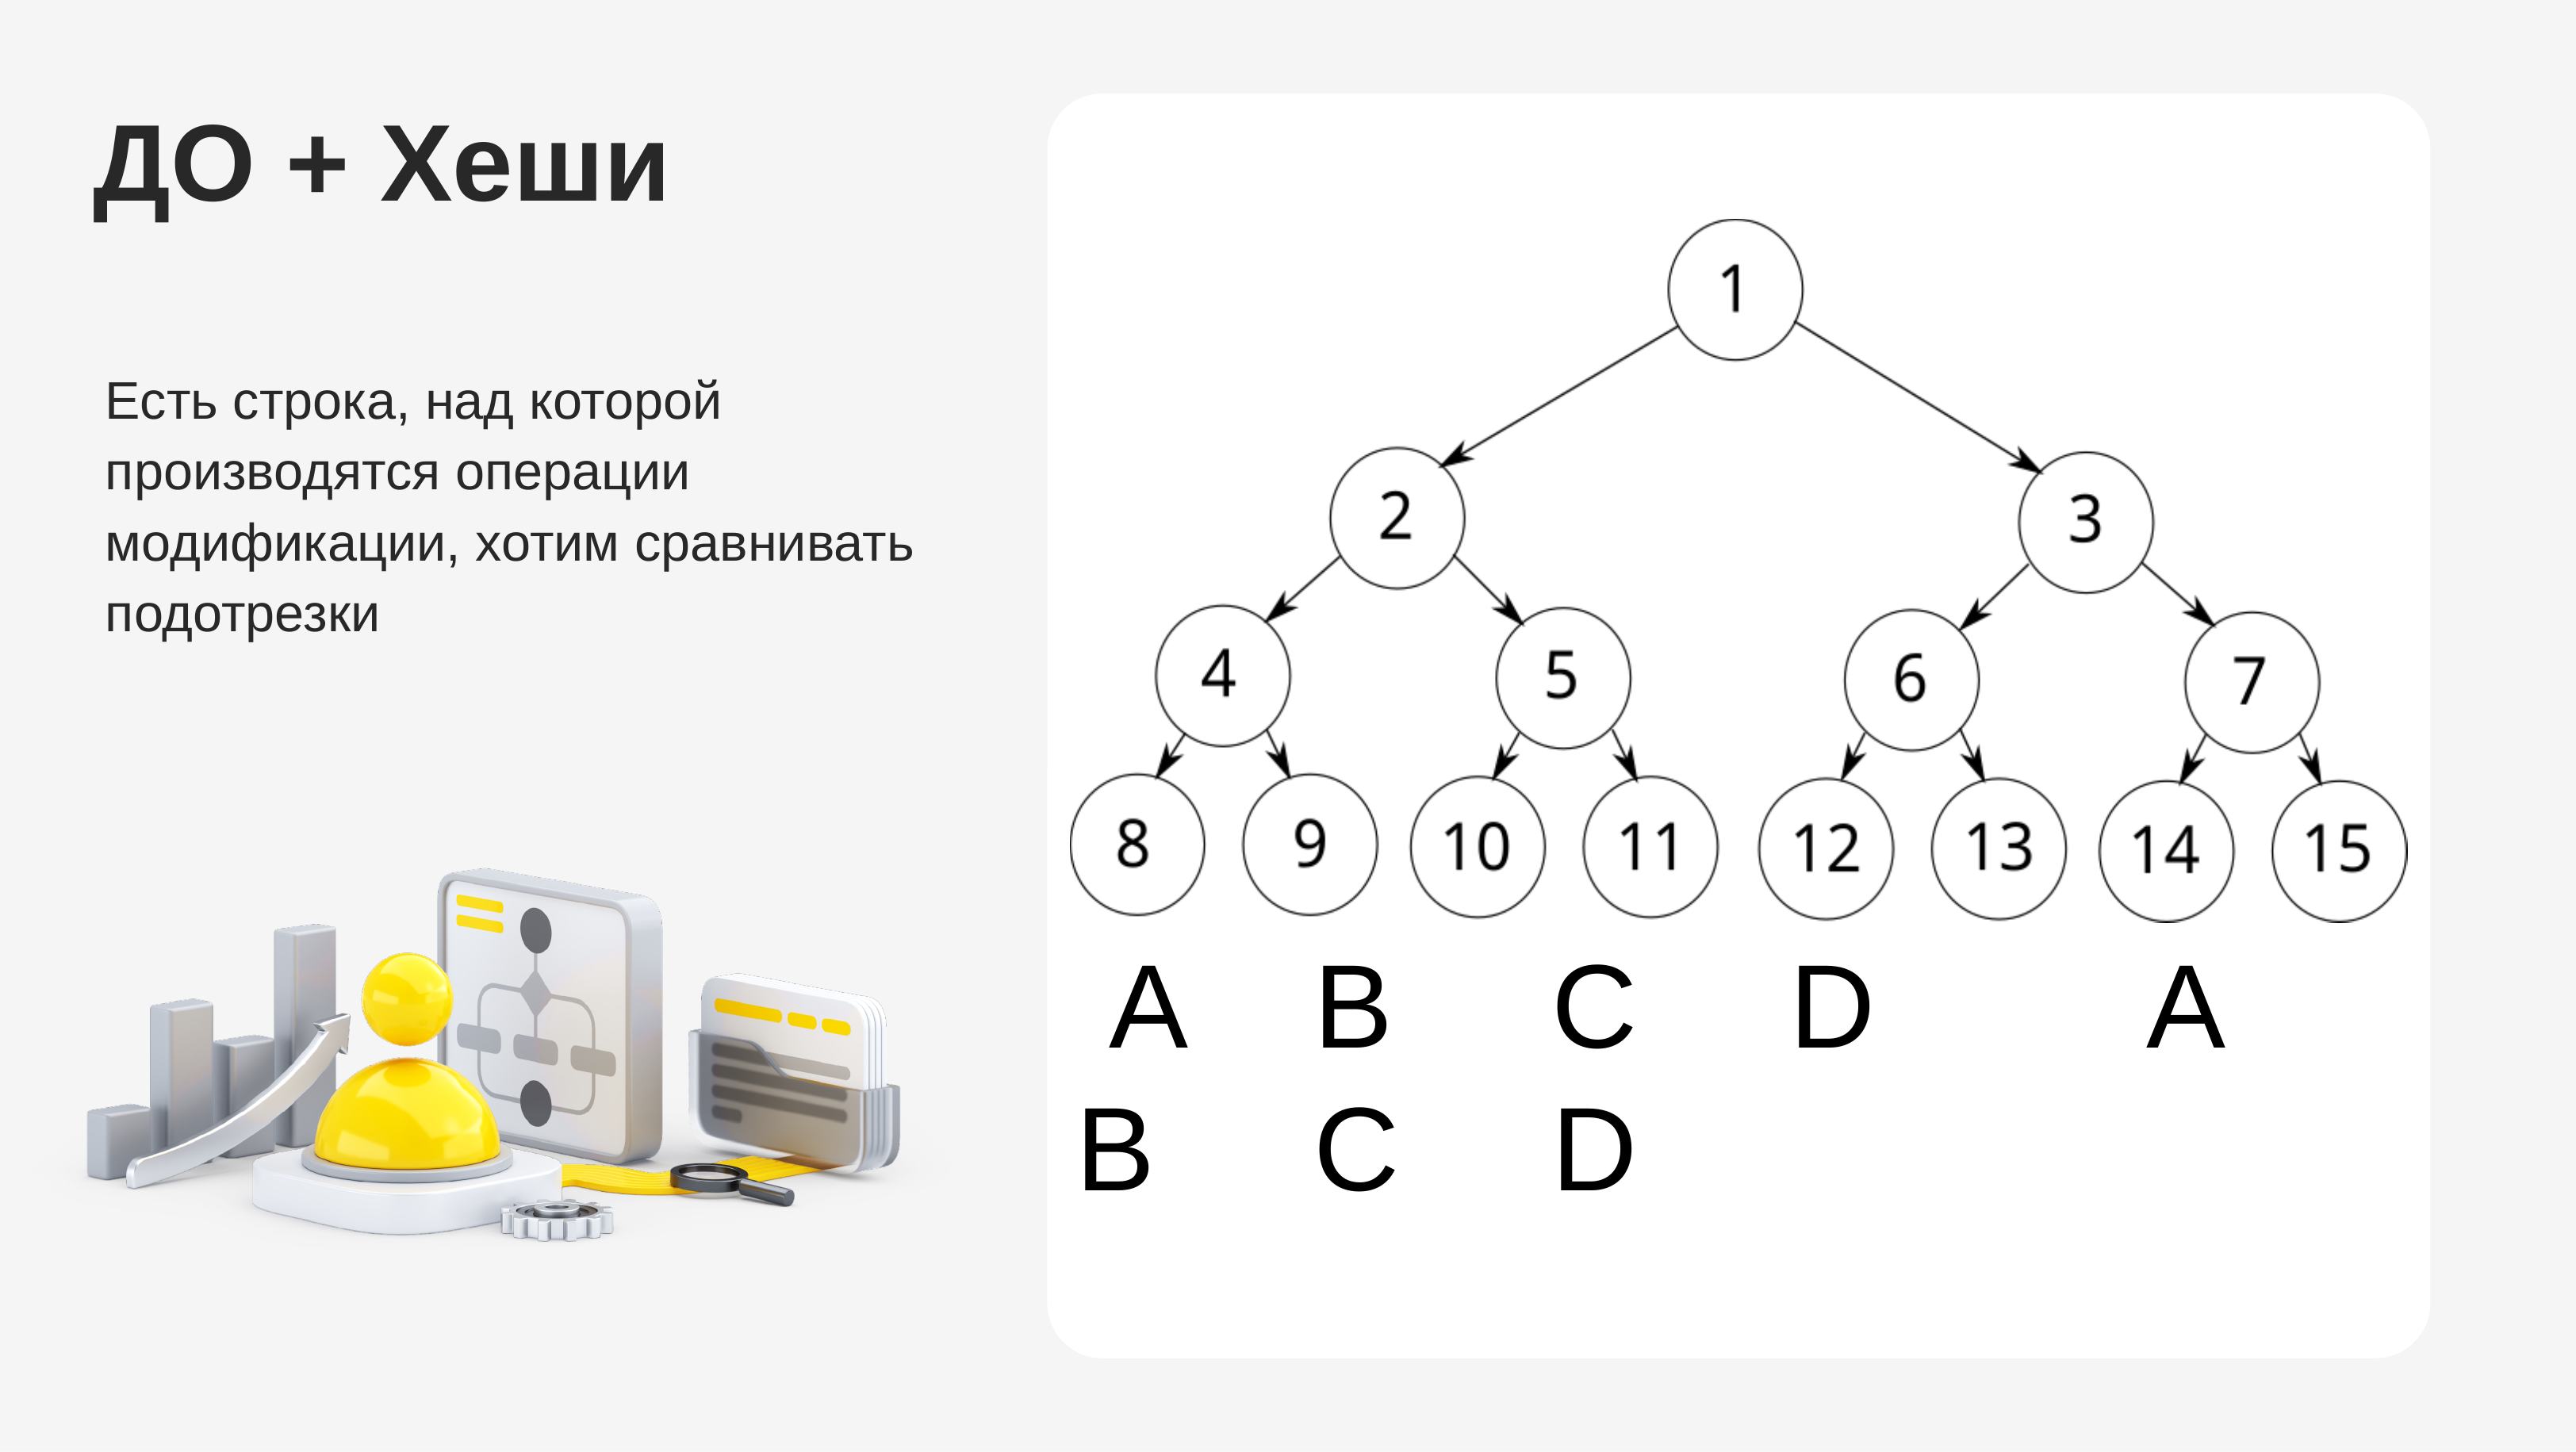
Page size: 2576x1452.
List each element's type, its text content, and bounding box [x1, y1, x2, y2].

text_box A B C D A B C D [1070, 923, 2453, 1220]
picture [0, 704, 1012, 1380]
text_box Есть строка, над которой производятся операции модификации, хотим сравнивать подотрезки [93, 352, 935, 649]
text_box ДО + Хеши [93, 72, 1025, 224]
text_box [1047, 93, 2431, 1358]
picture [1069, 219, 2408, 924]
